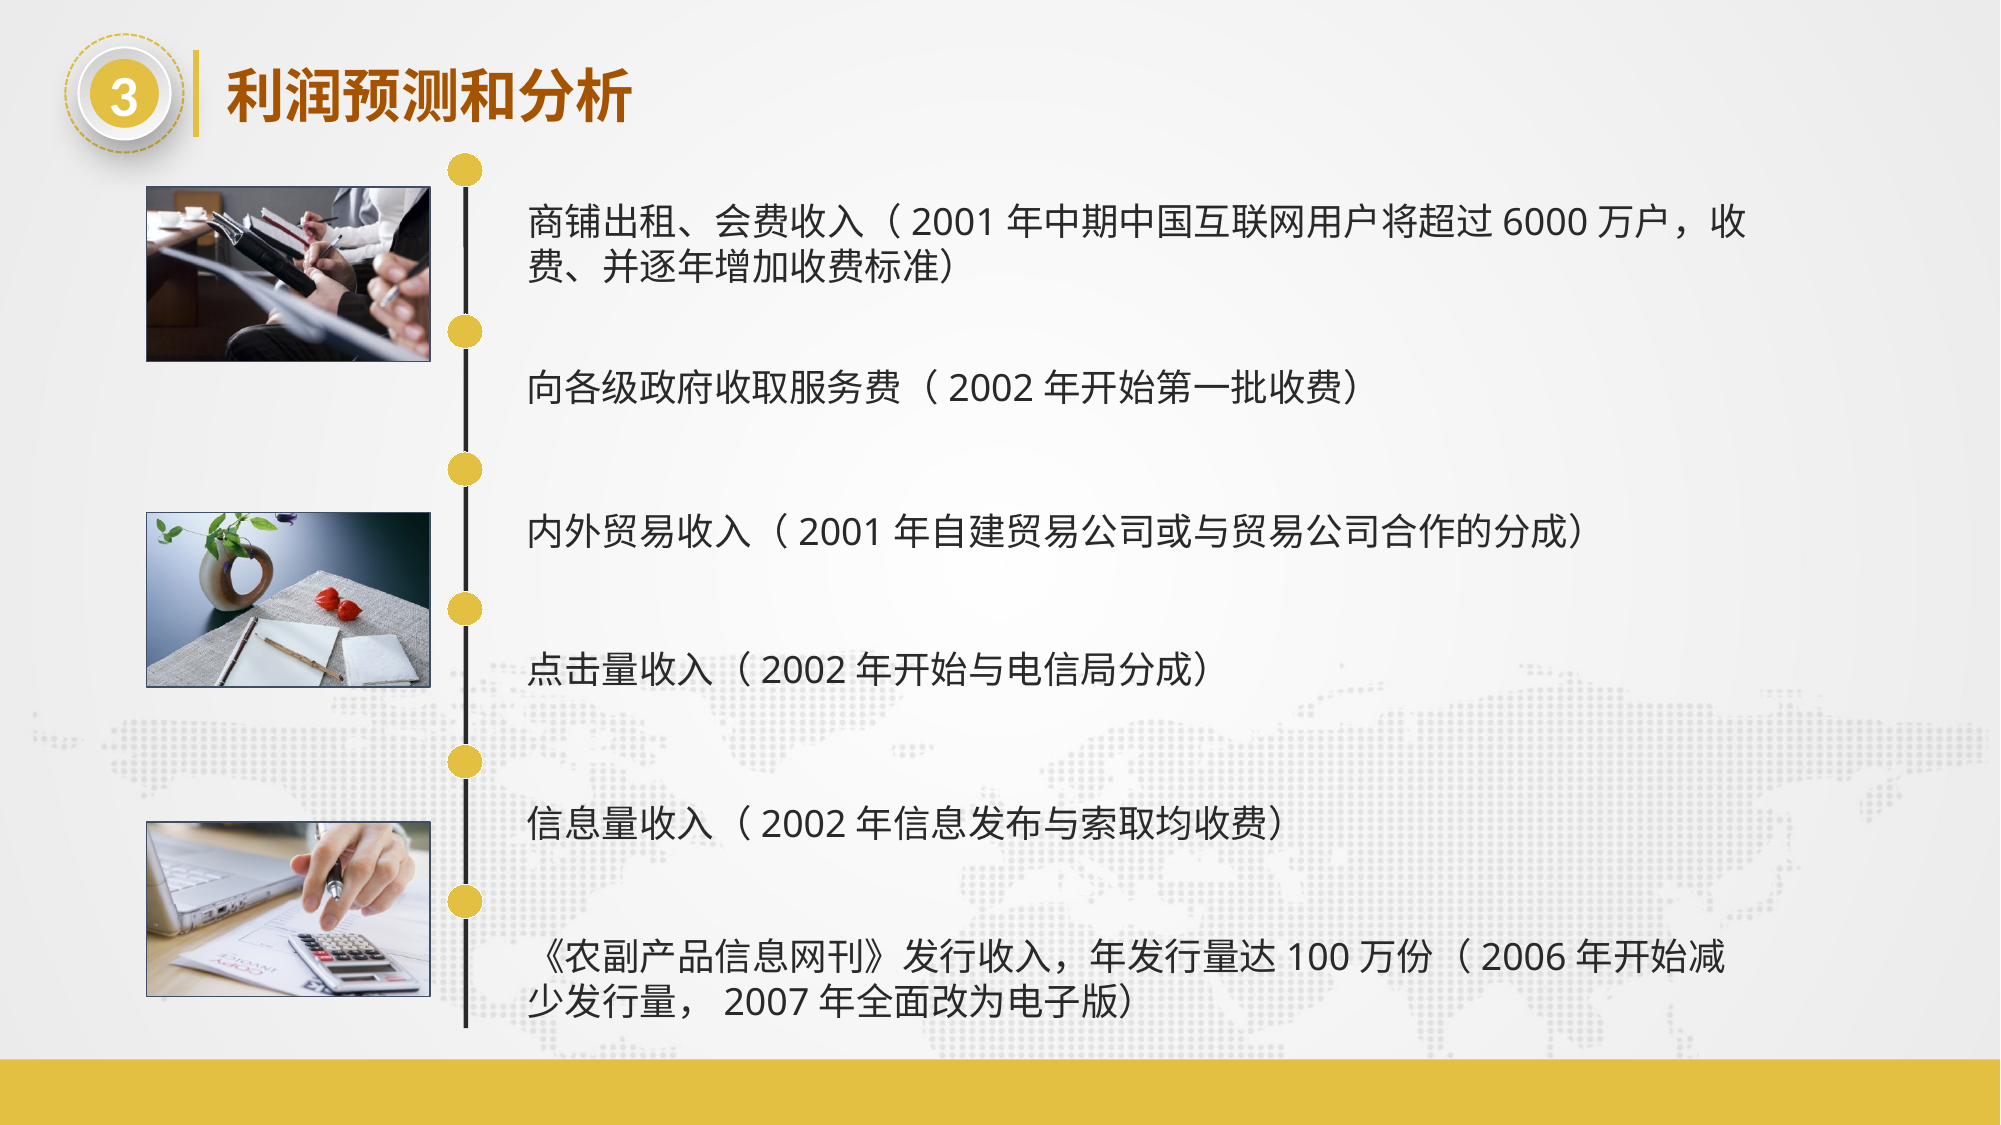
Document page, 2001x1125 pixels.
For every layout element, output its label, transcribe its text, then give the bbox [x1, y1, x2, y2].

text_box [146, 186, 430, 362]
text_box 向各级政府收取服务费（2002年开始第一批收费） [512, 356, 1733, 416]
picture [0, 0, 2001, 1125]
text_box 点击量收入（2002年开始与电信局分成） [512, 638, 1752, 699]
text_box [446, 153, 484, 187]
text_box 商铺出租、会费收入（2001年中期中国互联网用户将超过6000万户，收费、并逐年增加收费标准） [512, 190, 1764, 296]
text_box [446, 451, 484, 487]
text_box [146, 822, 430, 997]
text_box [65, 34, 652, 153]
text_box 信息量收入（2002年信息发布与索取均收费） [512, 792, 1733, 853]
text_box [446, 744, 484, 779]
text_box [146, 512, 430, 687]
text_box [446, 313, 484, 349]
text_box [446, 591, 484, 626]
text_box [446, 884, 484, 919]
text_box 《农副产品信息网刊》发行收入，年发行量达100万份（2006年开始减少发行量，2007年全面改为电子版） [512, 925, 1764, 1031]
text_box [0, 1058, 2000, 1125]
text_box 内外贸易收入（2001年自建贸易公司或与贸易公司合作的分成） [512, 500, 1733, 560]
